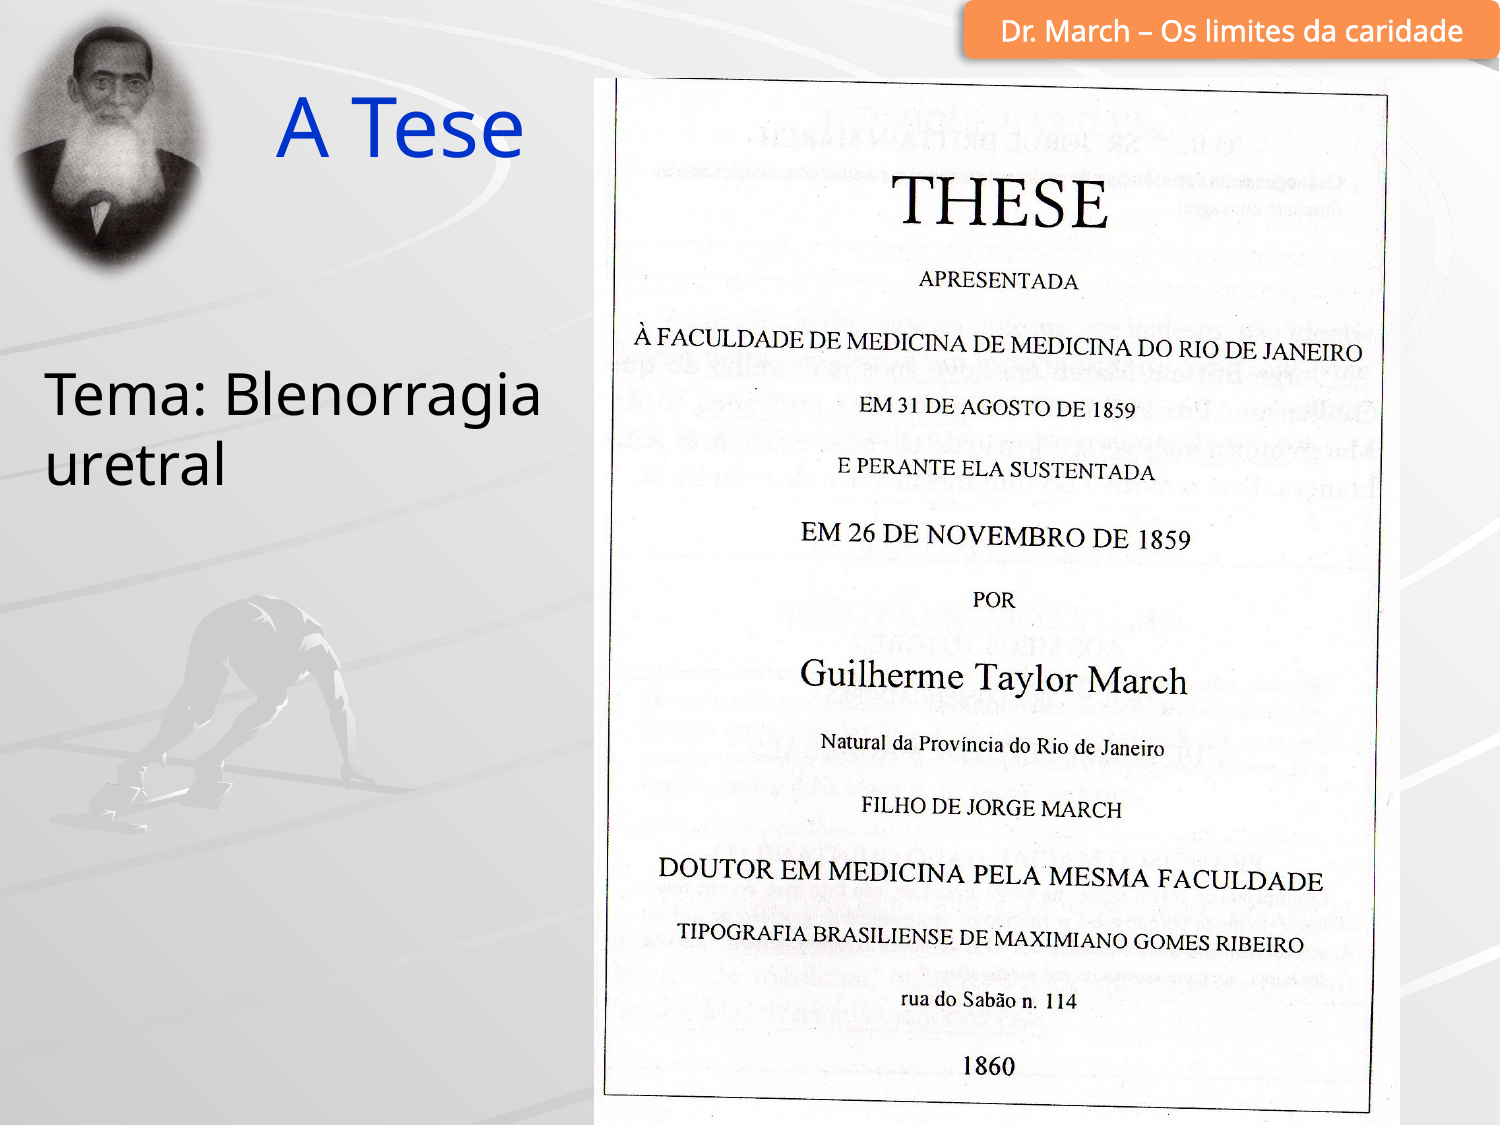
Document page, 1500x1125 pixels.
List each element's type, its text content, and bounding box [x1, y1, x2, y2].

text_box Tema: Blenorragia uretral [29, 349, 561, 505]
picture [594, 77, 1400, 1125]
text_box Dr. March – Os limites da caridade [964, 0, 1500, 59]
text_box A Tese [223, 66, 585, 185]
picture [0, 0, 219, 288]
